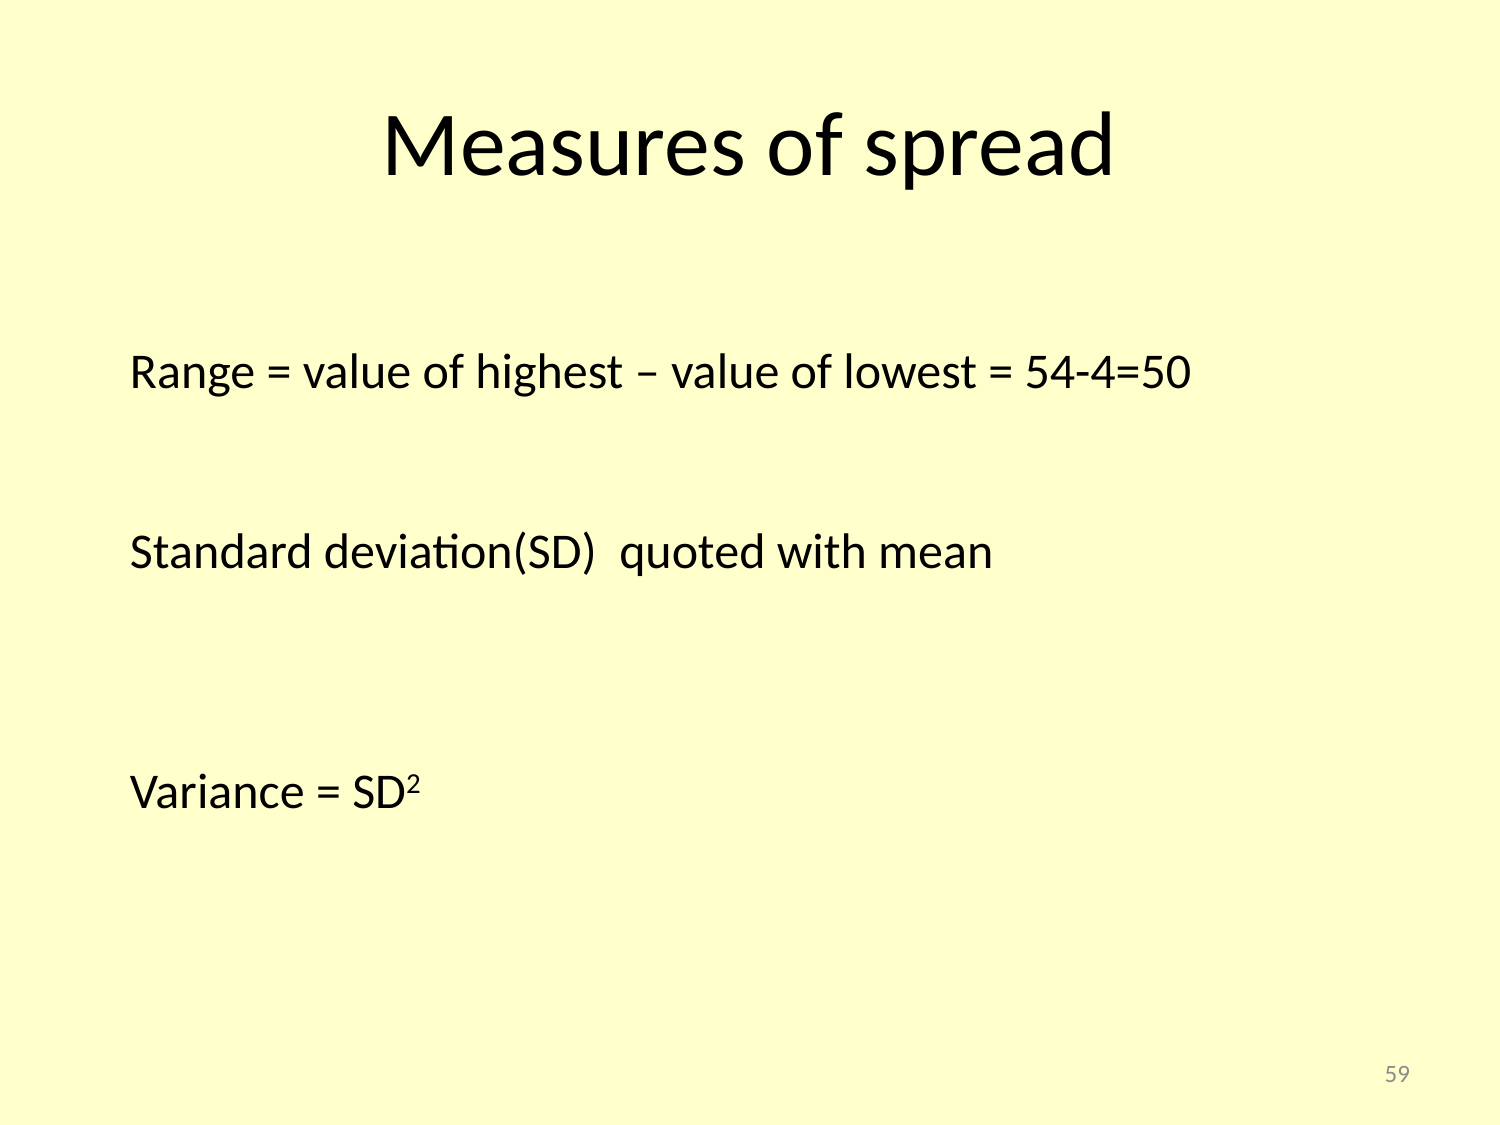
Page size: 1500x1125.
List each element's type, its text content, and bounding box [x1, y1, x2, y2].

title Measures of spread [75, 45, 1425, 233]
text_box Range = value of highest – value of lowest = 54-4=50 Standard deviation(SD) quoted with mean Variance = SD2 [115, 331, 1207, 1125]
slide_number 59 [1074, 1042, 1425, 1103]
